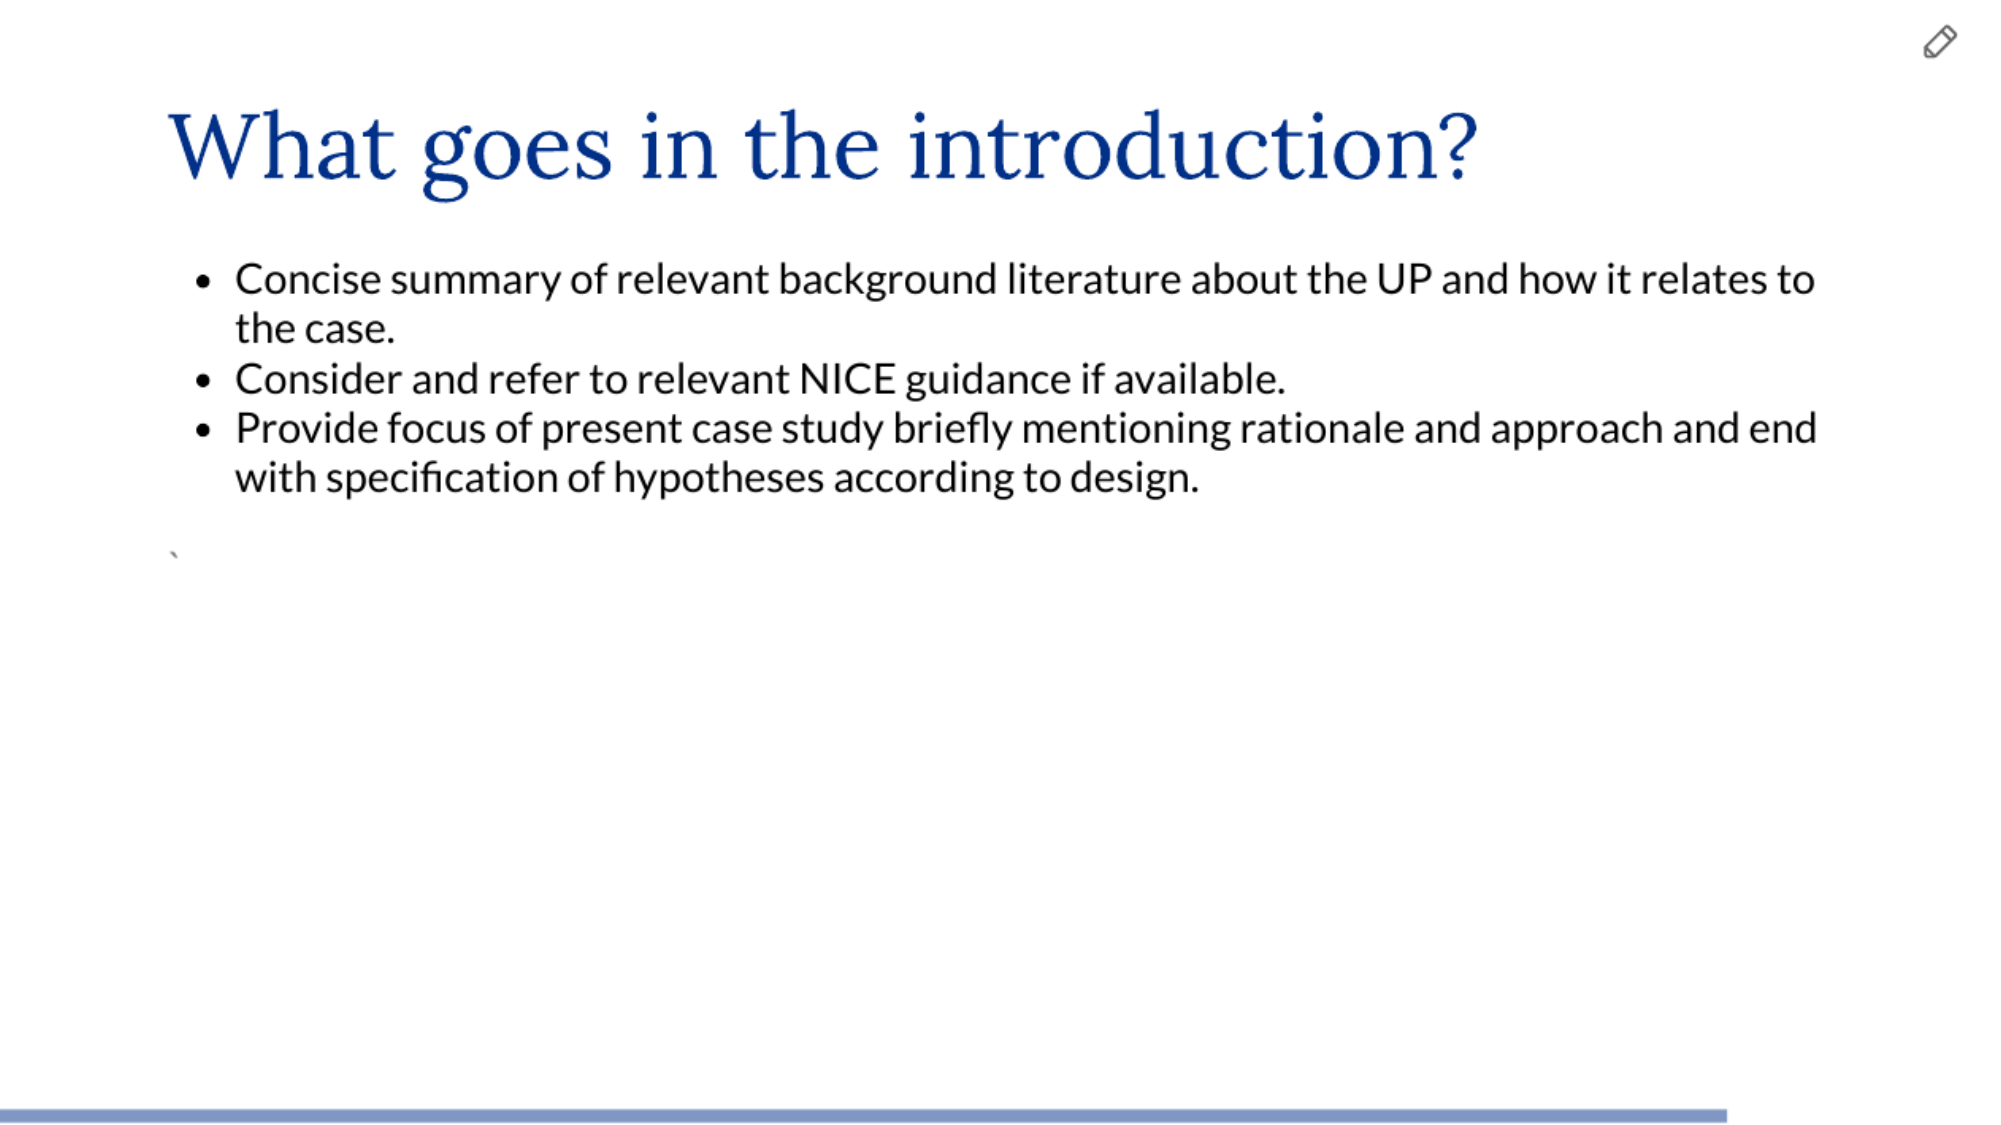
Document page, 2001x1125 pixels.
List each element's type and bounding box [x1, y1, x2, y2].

list [0, 0, 2000, 1125]
